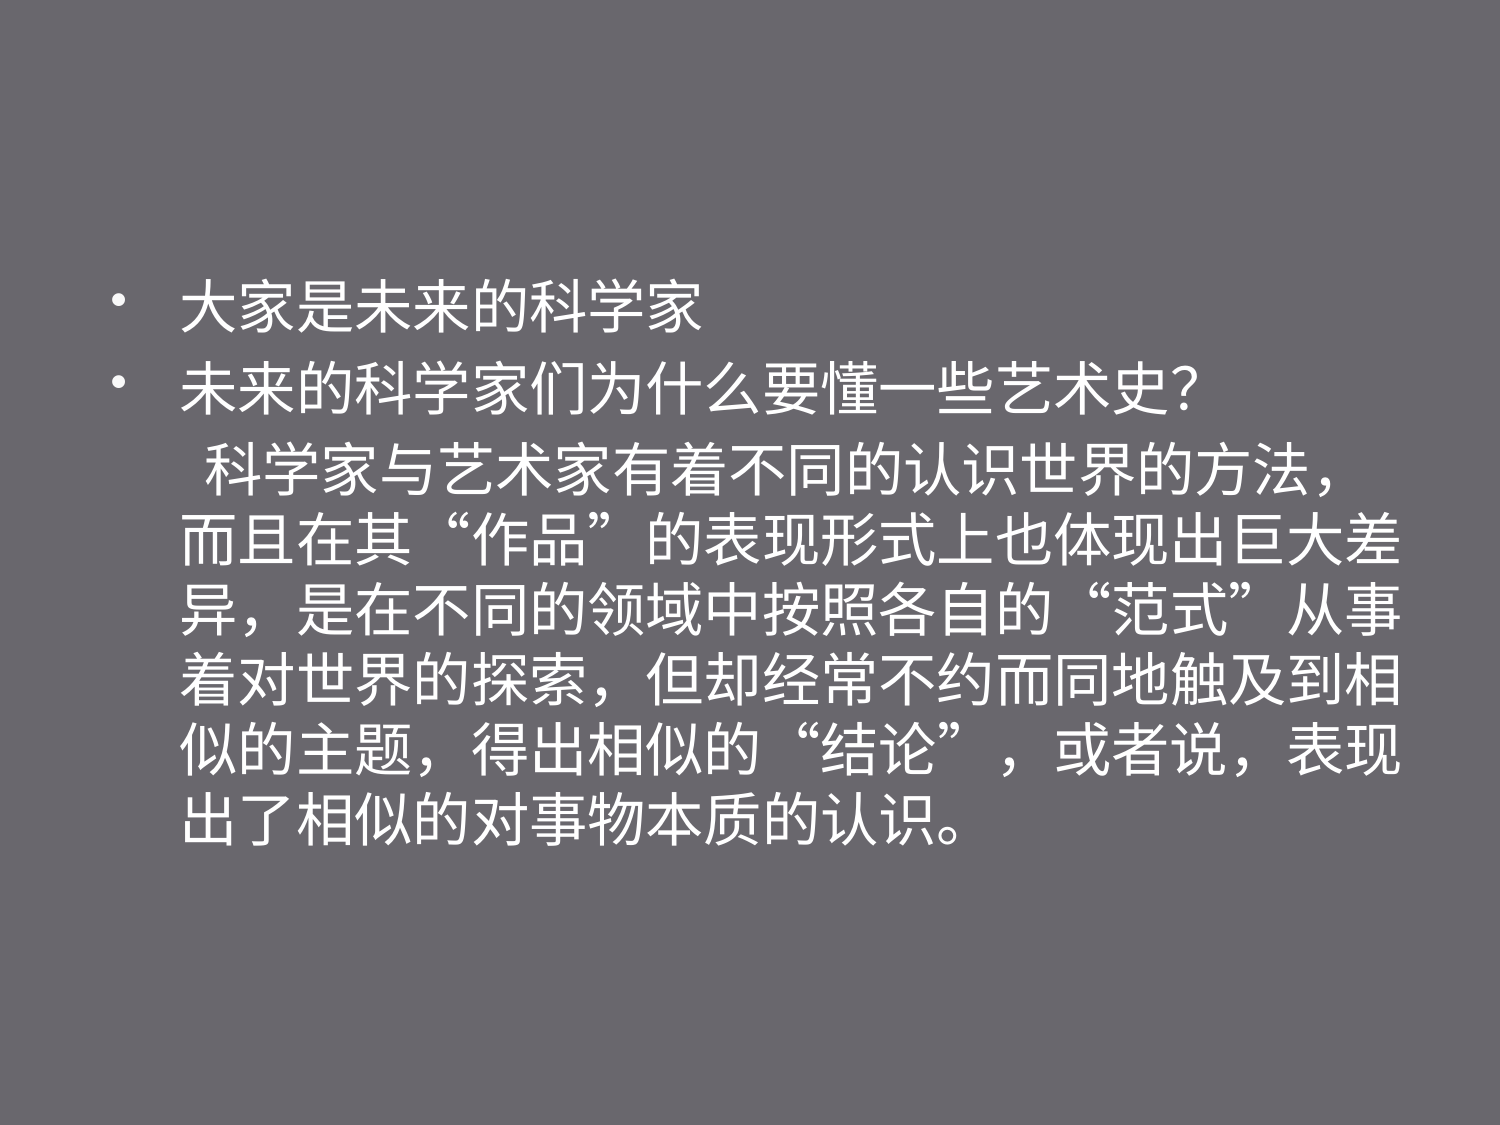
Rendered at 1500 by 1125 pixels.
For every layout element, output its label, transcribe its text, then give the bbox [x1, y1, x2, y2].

list 大家是未来的科学家 未来的科学家们为什么要懂一些艺术史？ 科学家与艺术家有着不同的认识世界的方法，而且在其“作品”的表现形式上也体现出巨大差异，是在不同的领域中按照各自的“范式”从事着对世界的探索，但却经常不约而同地触及到相似的主题，得出相似的“结论”，或者说，表现出了相似的对事物本质的认识。 [75, 262, 1425, 1035]
